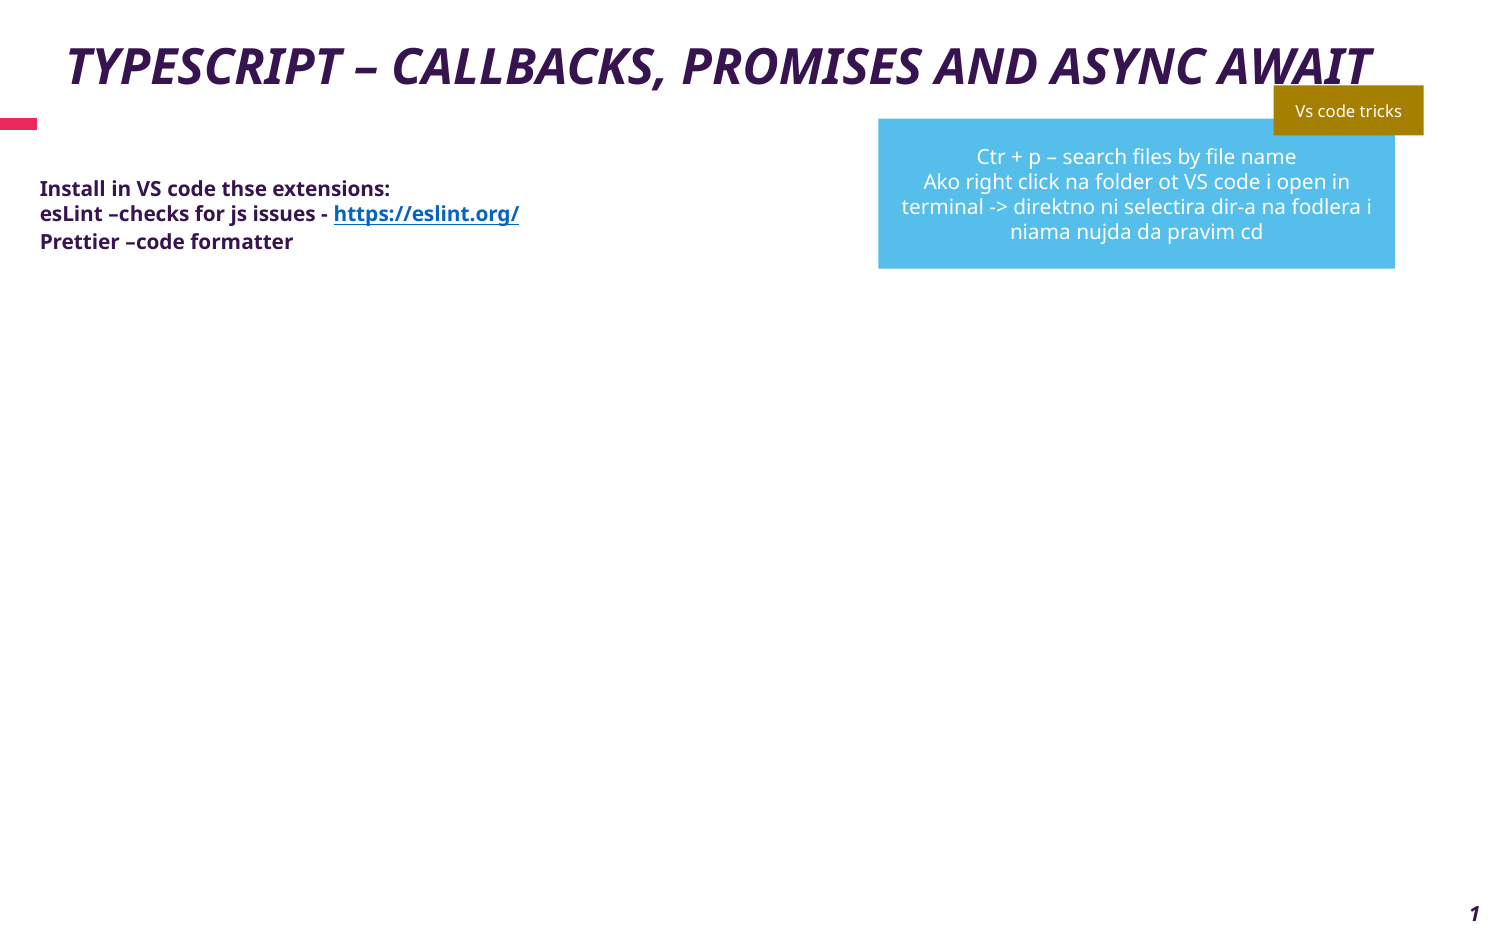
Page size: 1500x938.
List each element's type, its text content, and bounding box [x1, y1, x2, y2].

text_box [878, 85, 1424, 269]
title Typescript – callbacks, promises and async await [50, 26, 1442, 103]
text_box Install in VS code thse extensions: esLint –checks for js issues - https://eslint.org/ Prettier –code formatter [24, 168, 561, 269]
slide_number 1 [1377, 889, 1496, 938]
